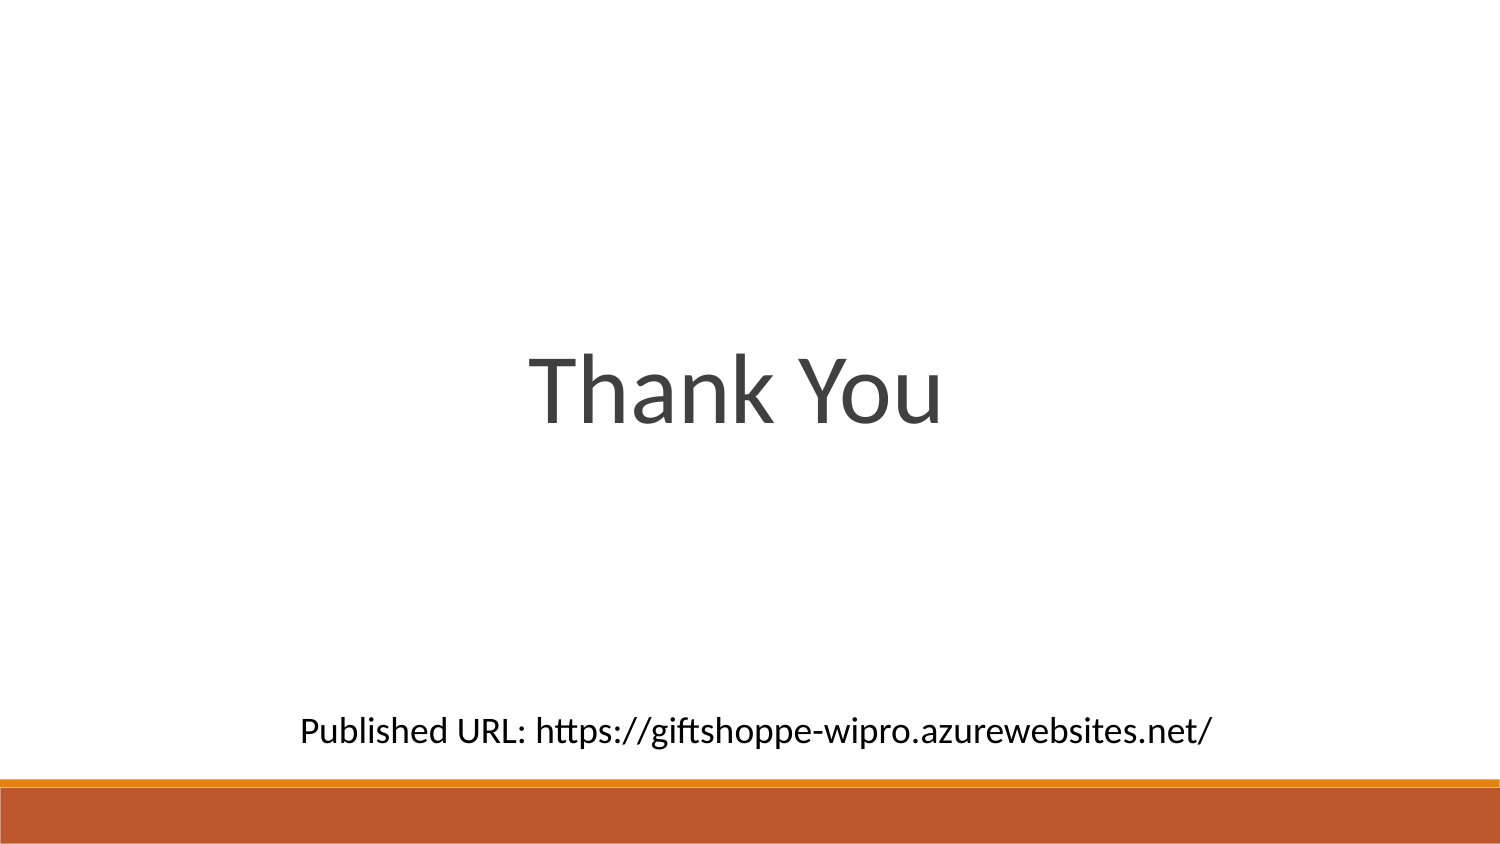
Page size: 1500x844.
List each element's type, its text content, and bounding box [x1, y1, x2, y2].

list Thank You [506, 329, 971, 488]
text_box Published URL: https://giftshoppe-wipro.azurewebsites.net/ [285, 698, 1500, 759]
